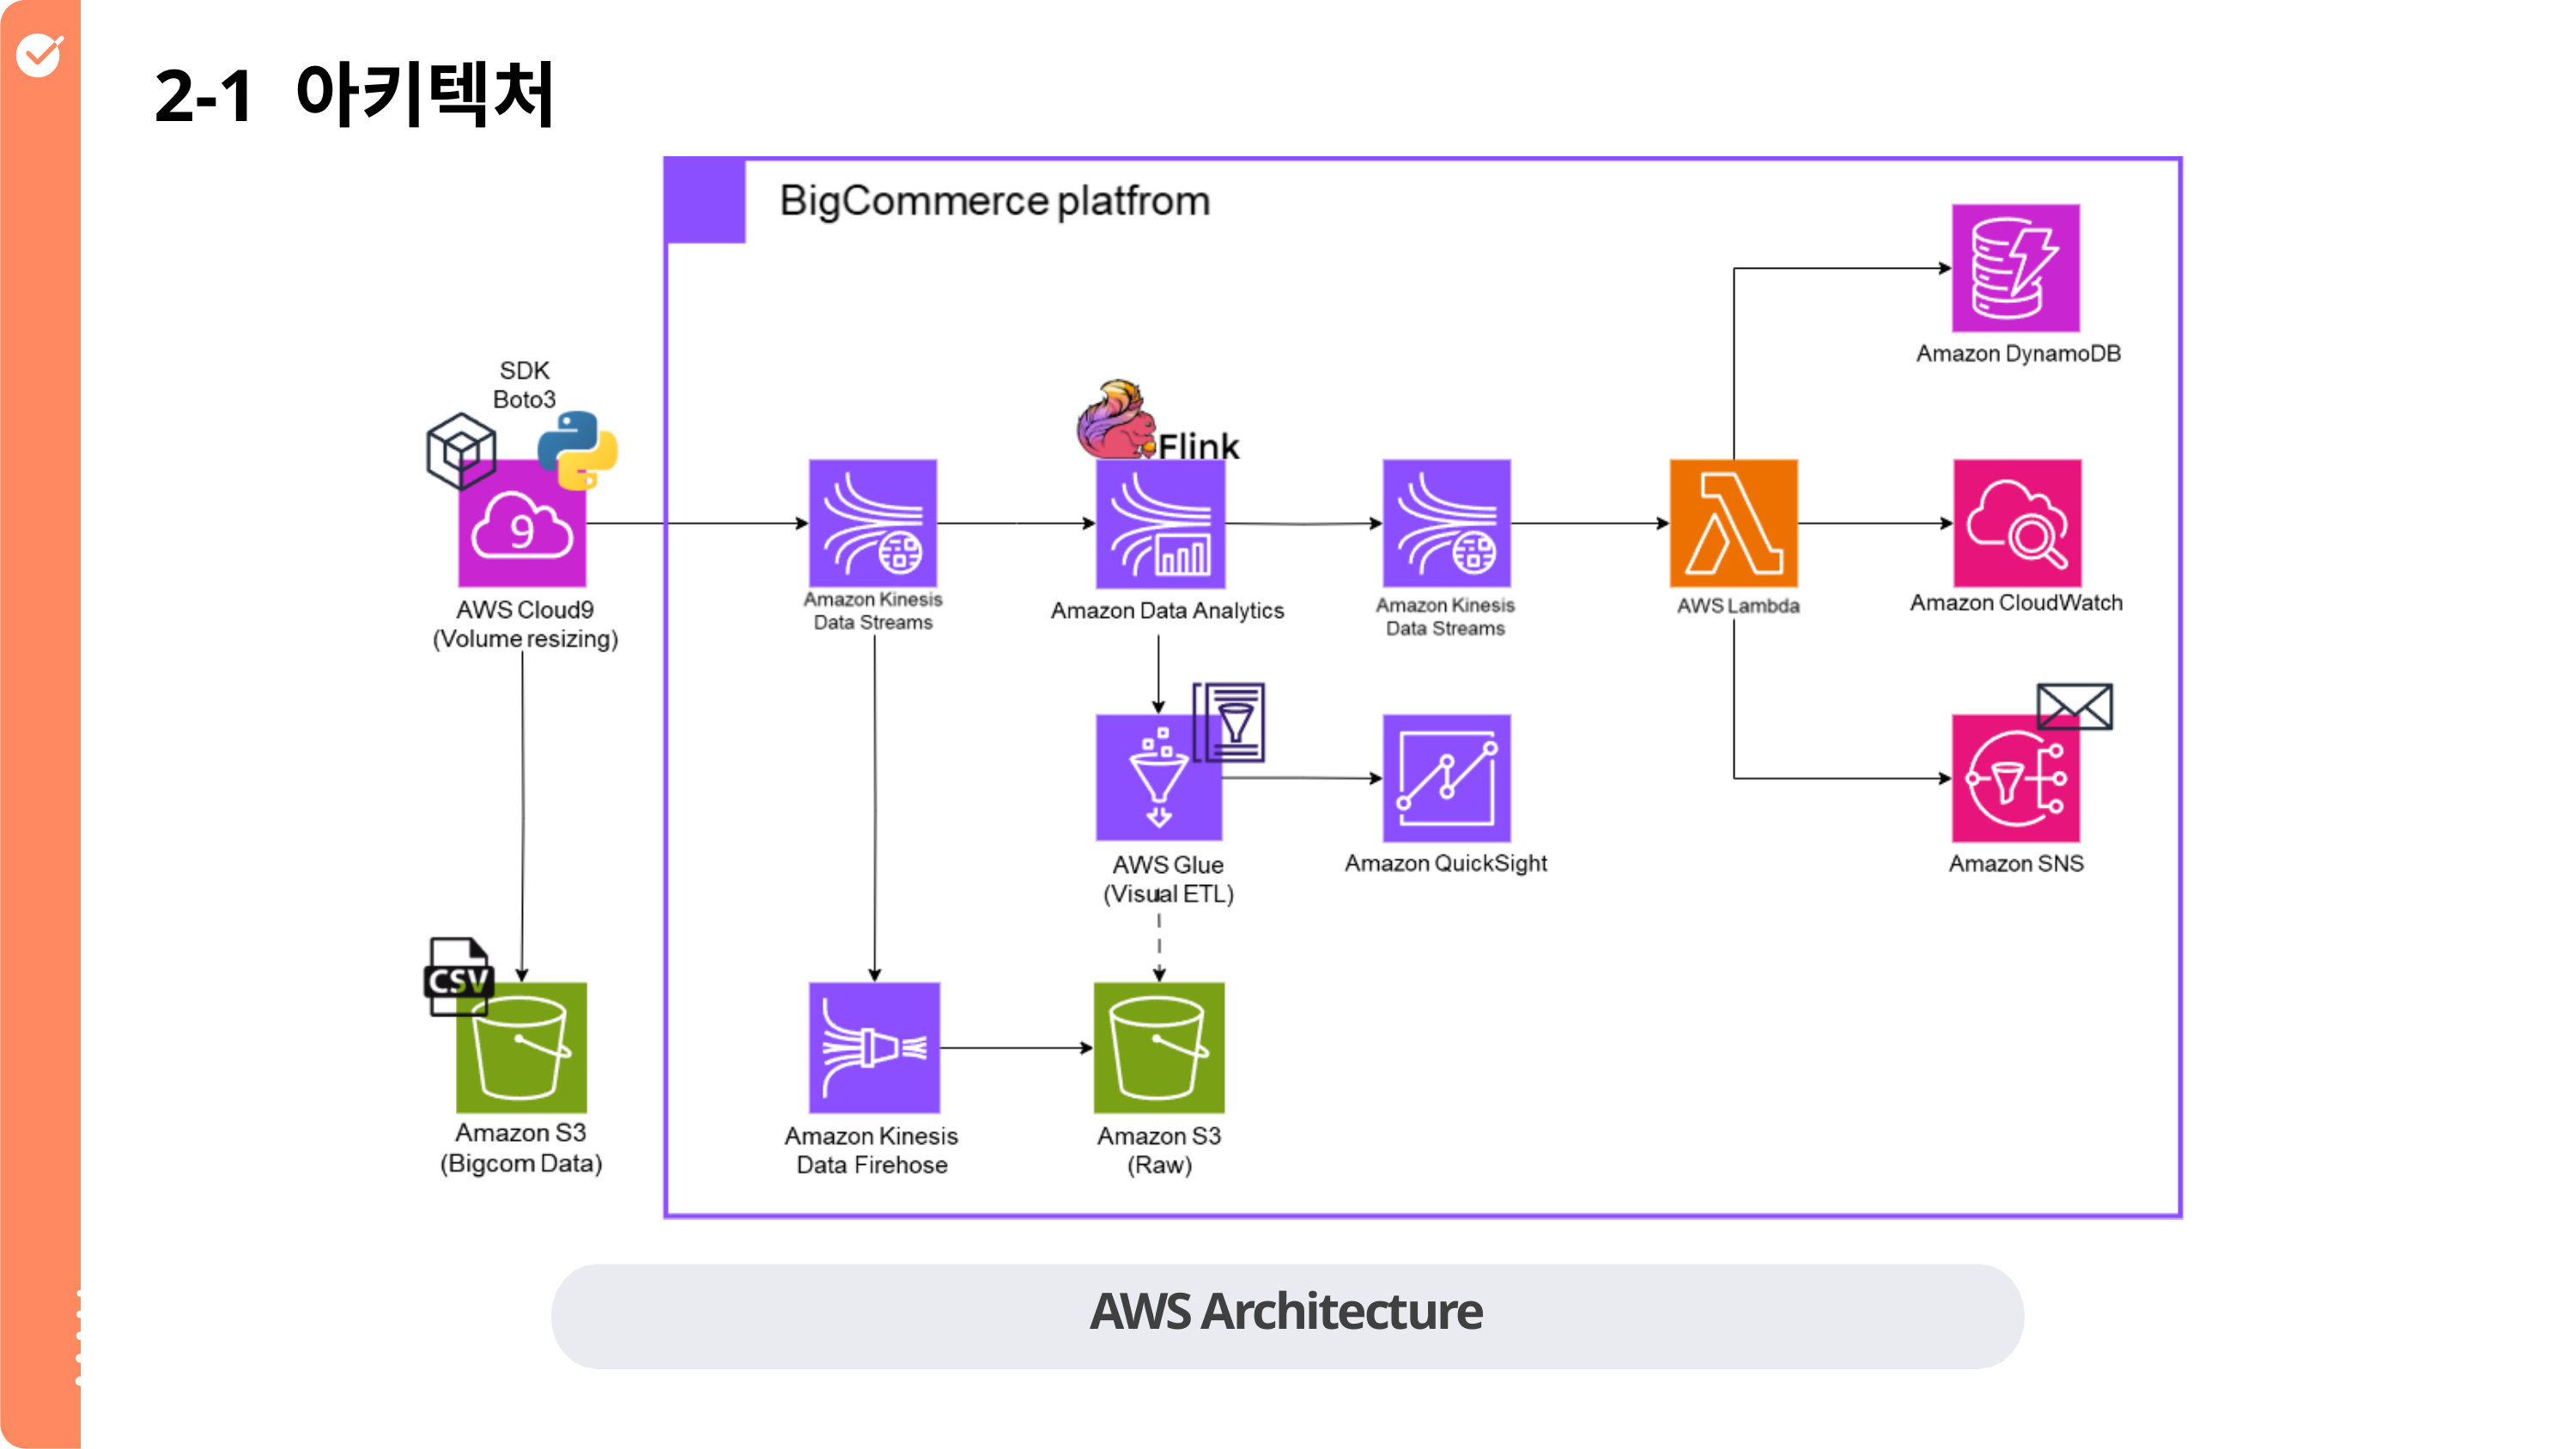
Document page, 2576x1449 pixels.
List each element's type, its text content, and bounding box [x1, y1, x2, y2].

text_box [0, 0, 82, 1449]
picture [332, 156, 2190, 1221]
text_box AWS Architecture [785, 1277, 1791, 1340]
text_box 2-1 아키텍처 [141, 44, 1431, 142]
text_box [550, 1264, 2026, 1369]
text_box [75, 1289, 86, 1386]
